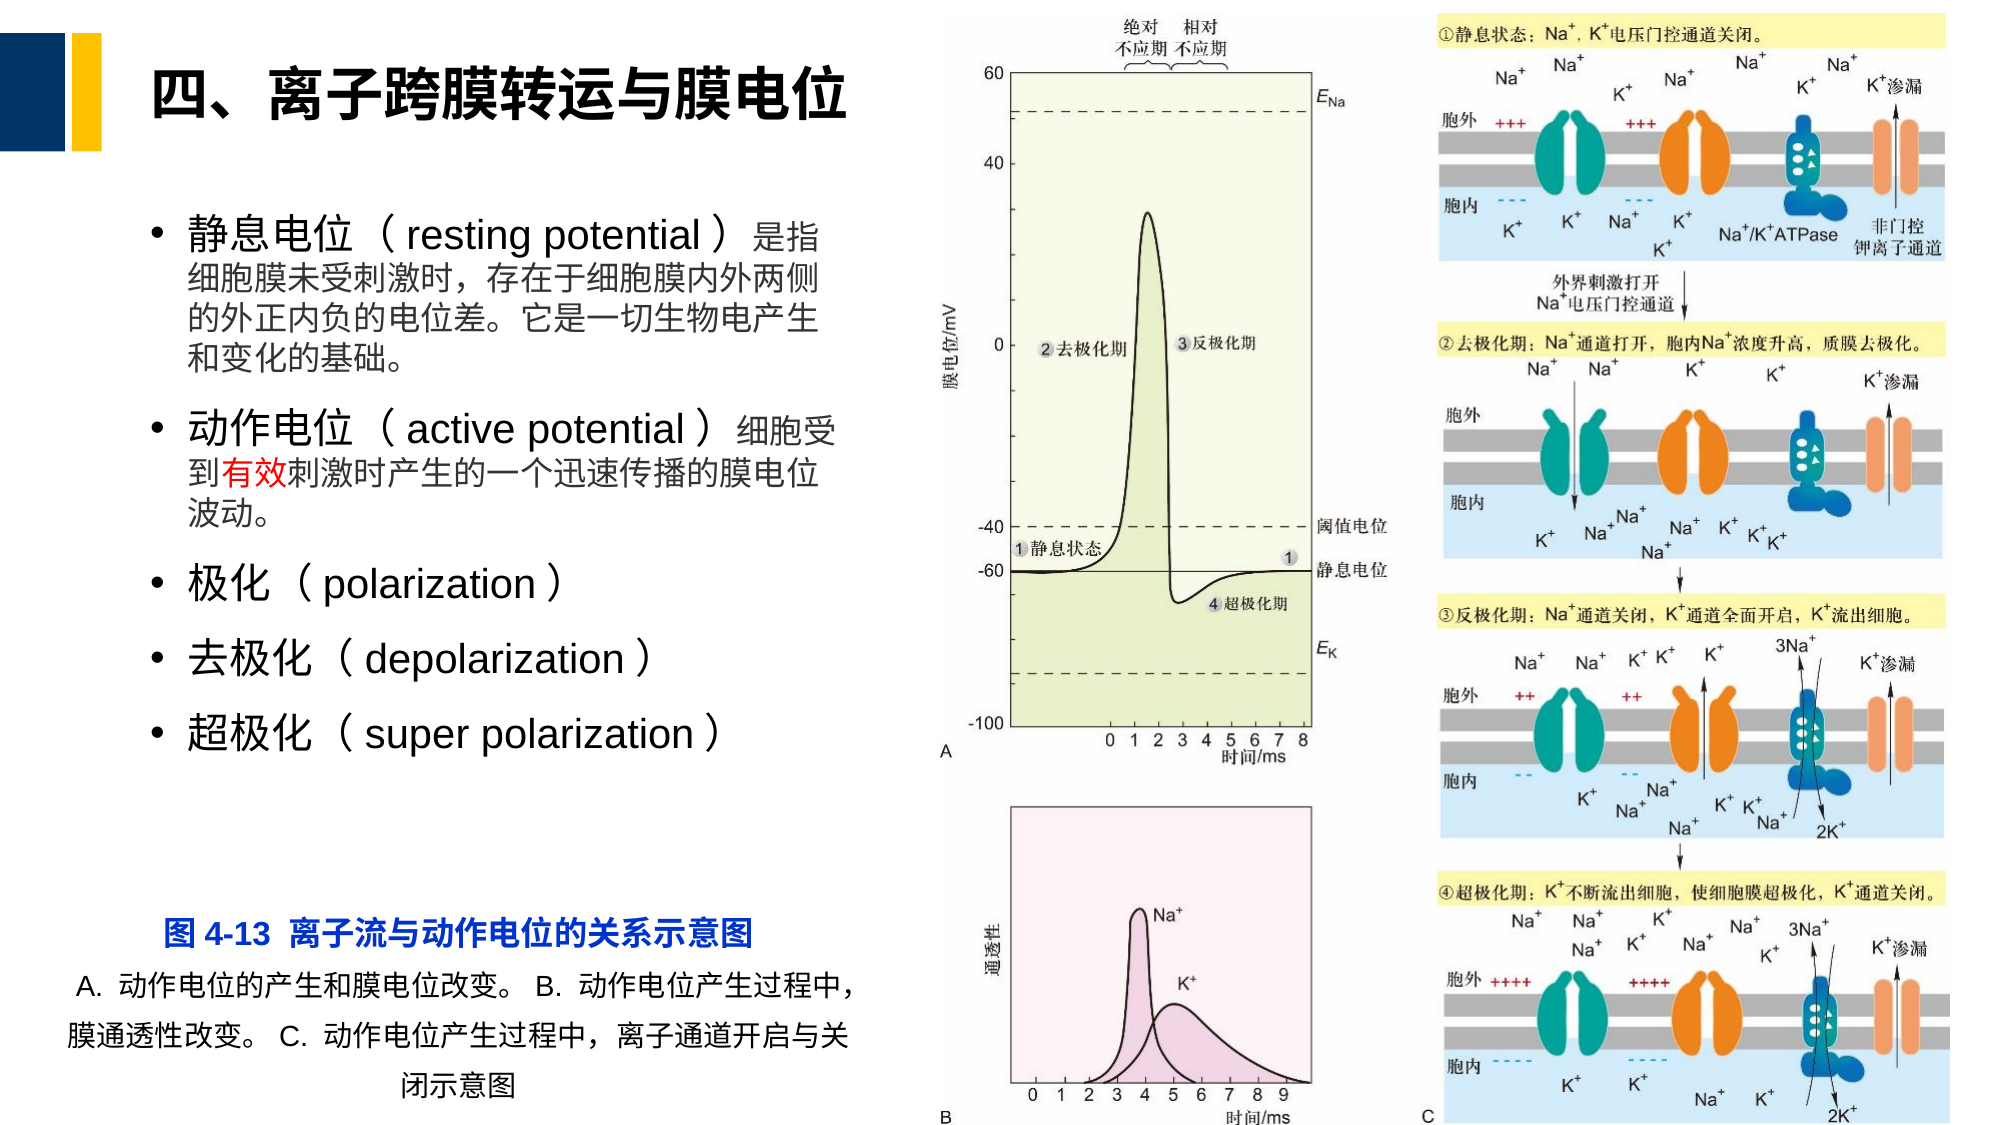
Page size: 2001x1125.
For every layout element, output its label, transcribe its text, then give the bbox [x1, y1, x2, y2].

list 静息电位（resting potential）是指细胞膜未受刺激时，存在于细胞膜内外两侧的外正内负的电位差。它是一切生物电产生和变化的基础。 动作电位（active potential）细胞受到有效刺激时产生的一个迅速传播的膜电位波动。 极化（polarization） 去极化（depolarization） 超极化（super polarization） [135, 200, 868, 894]
text_box 图4-13 离子流与动作电位的关系示意图 A. 动作电位的产生和膜电位改变。B. 动作电位产生过程中，膜通透性改变。C. 动作电位产生过程中，离子通道开启与关闭示意图 [49, 894, 868, 1110]
picture [940, 13, 1950, 1125]
title 四、离子跨膜转运与膜电位 [135, 33, 940, 152]
